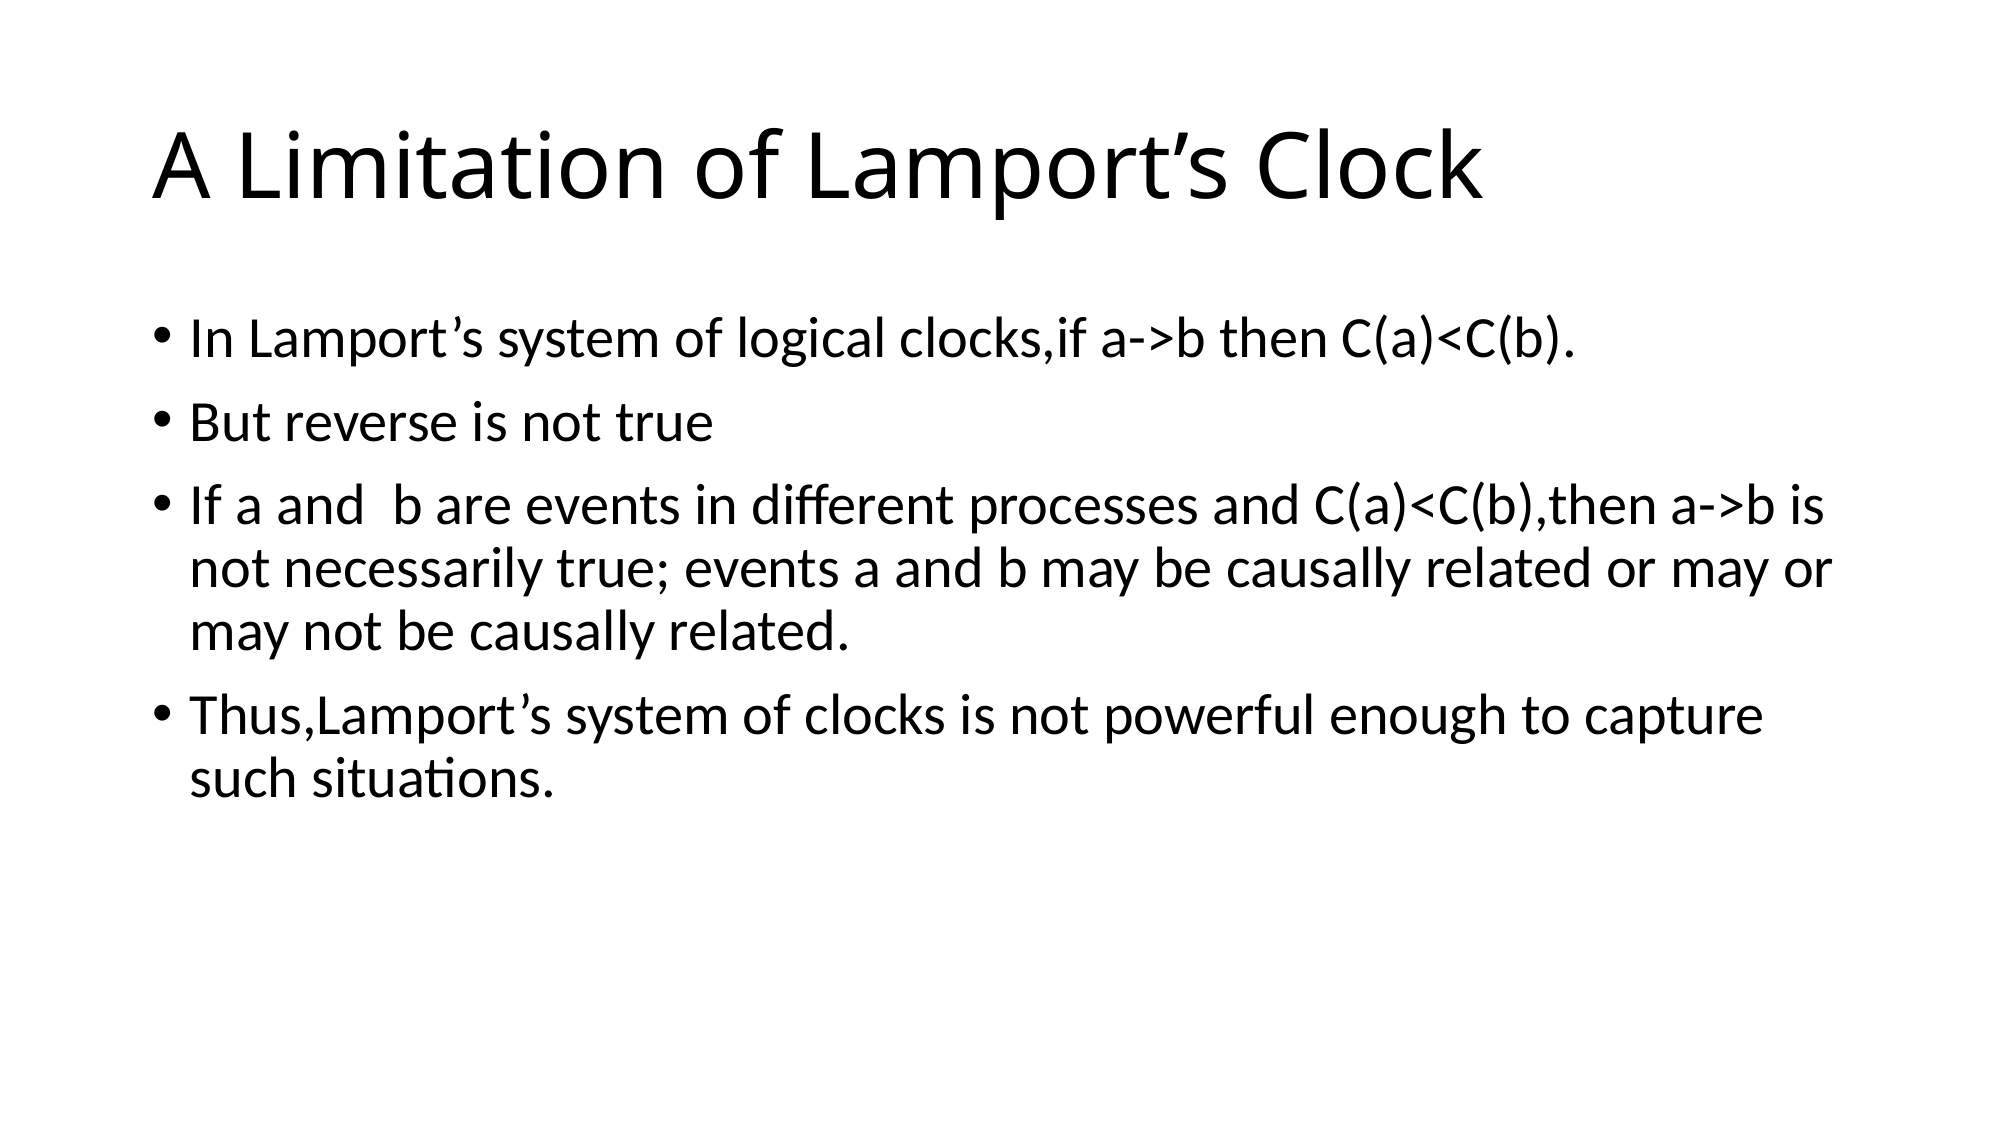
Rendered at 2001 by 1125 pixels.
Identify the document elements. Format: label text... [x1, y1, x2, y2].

list In Lamport’s system of logical clocks,if a->b then C(a)<C(b). But reverse is not true If a and b are events in different processes and C(a)<C(b),then a->b is not necessarily true; events a and b may be causally related or may or may not be causally related. Thus,Lamport’s system of clocks is not powerful enough to capture such situations. [137, 299, 1863, 1014]
title A Limitation of Lamport’s Clock [137, 59, 1863, 278]
